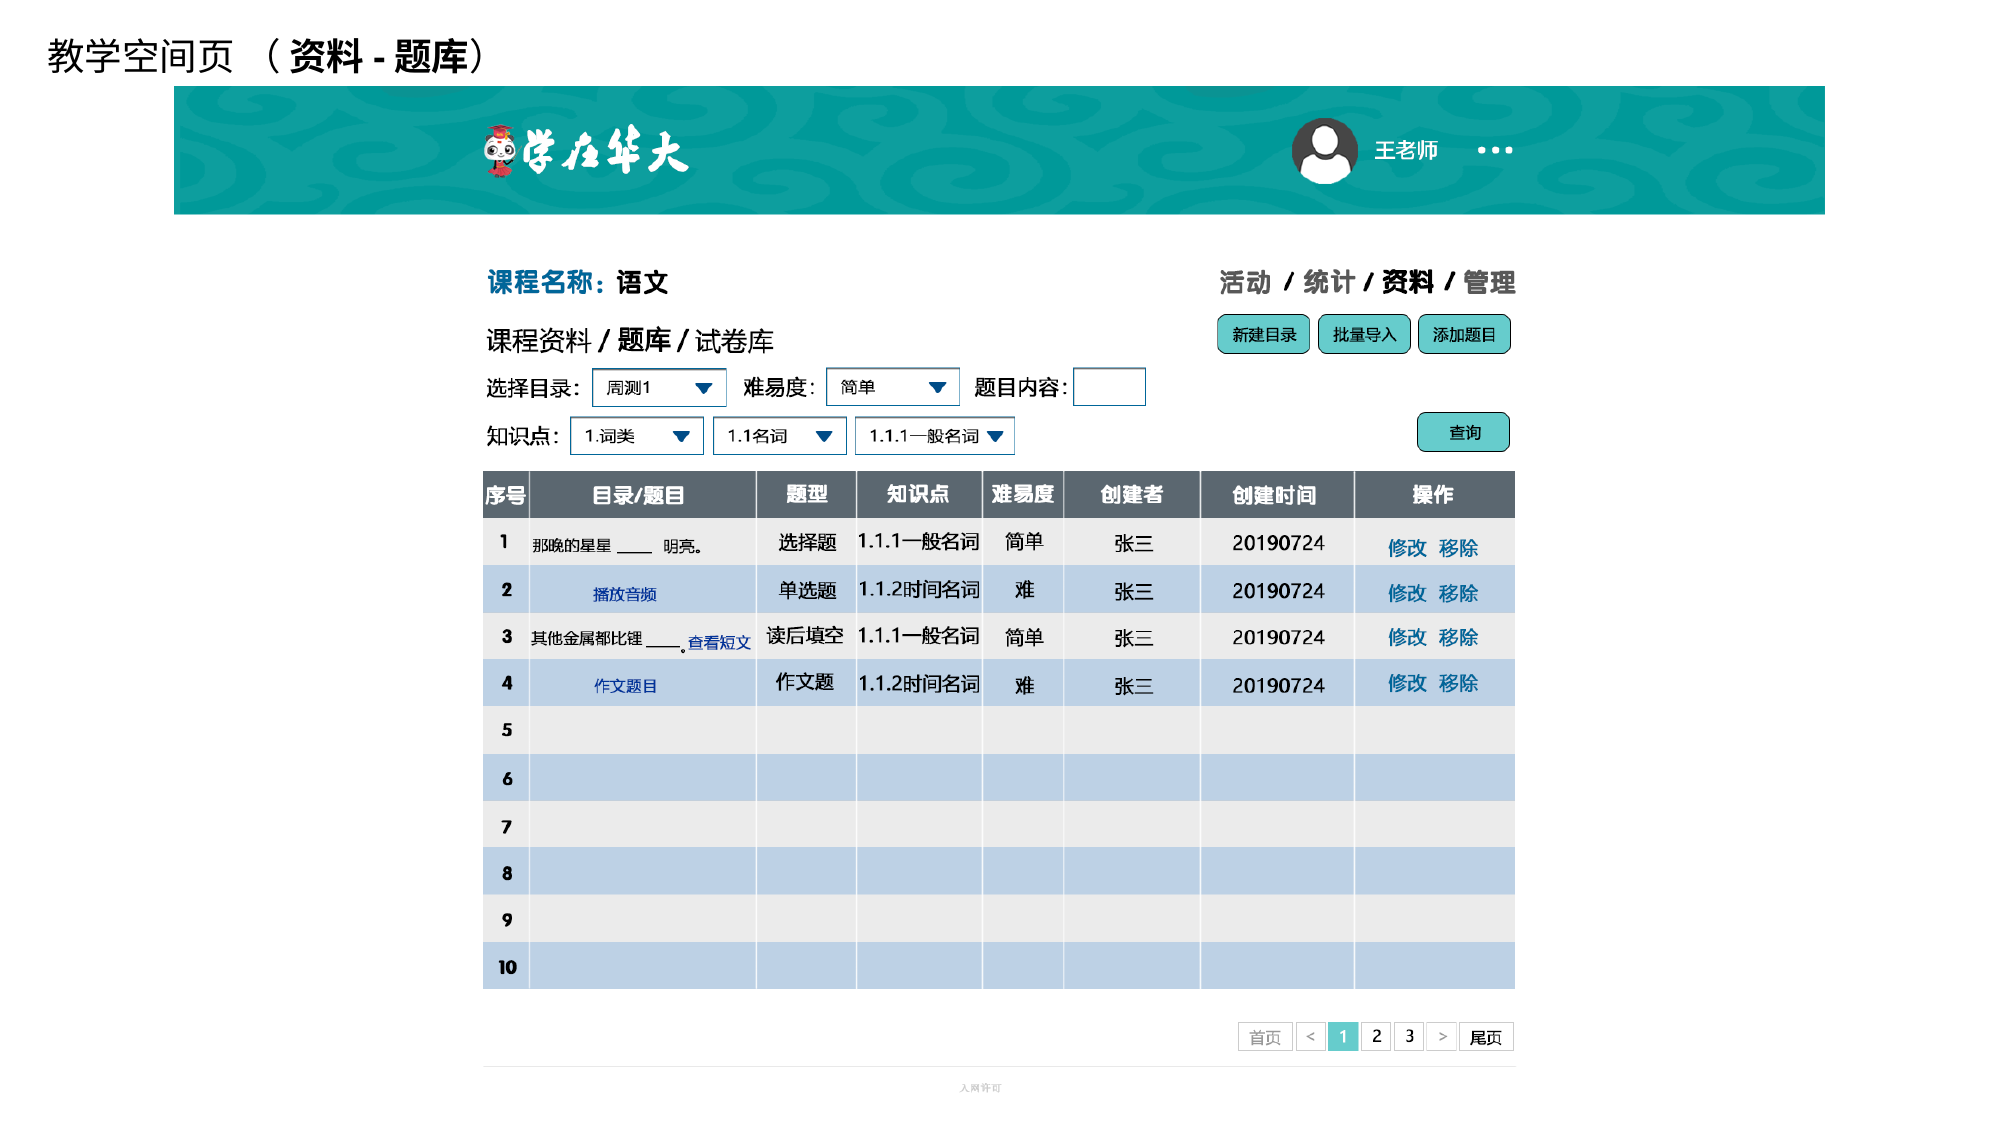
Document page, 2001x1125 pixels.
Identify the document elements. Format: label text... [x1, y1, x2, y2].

text_box 教学空间页 （ 资料-题库） [32, 25, 539, 86]
picture [174, 86, 1825, 1125]
